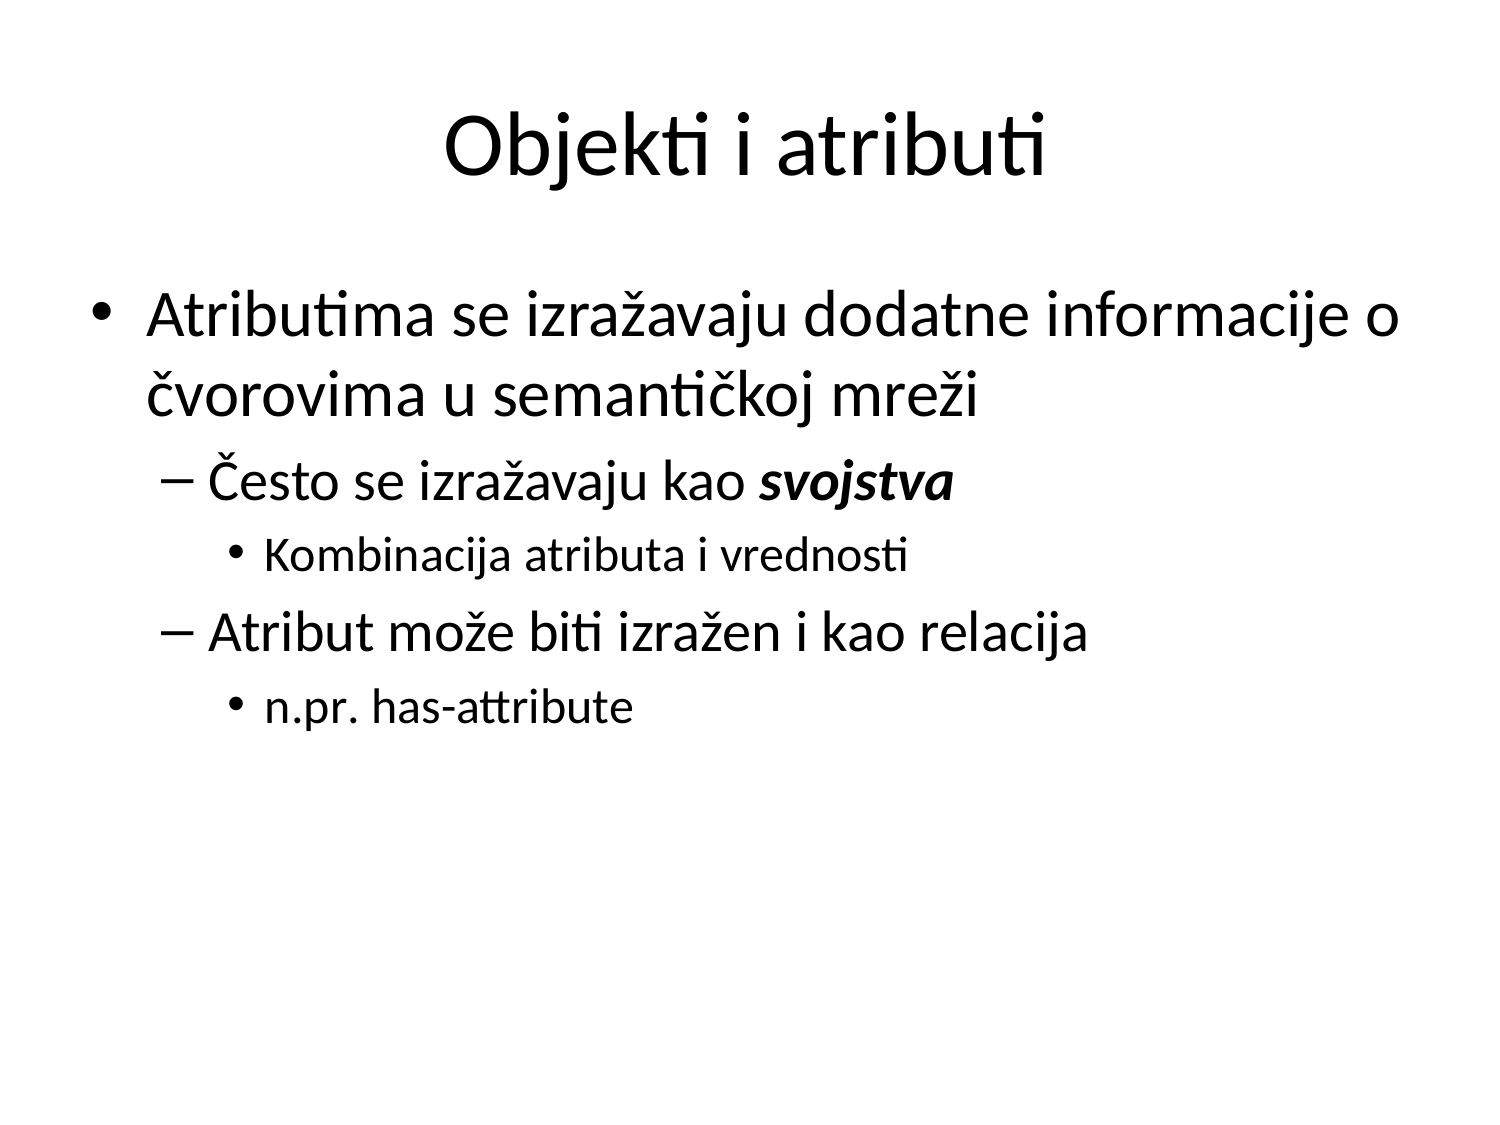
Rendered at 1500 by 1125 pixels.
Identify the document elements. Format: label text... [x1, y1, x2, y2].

list Atributima se izražavaju dodatne informacije o čvorovima u semantičkoj mreži Često se izražavaju kao svojstva Kombinacija atributa i vrednosti Atribut može biti izražen i kao relacija n.pr. has-attribute [75, 262, 1425, 1005]
title Objekti i atributi [75, 45, 1425, 233]
